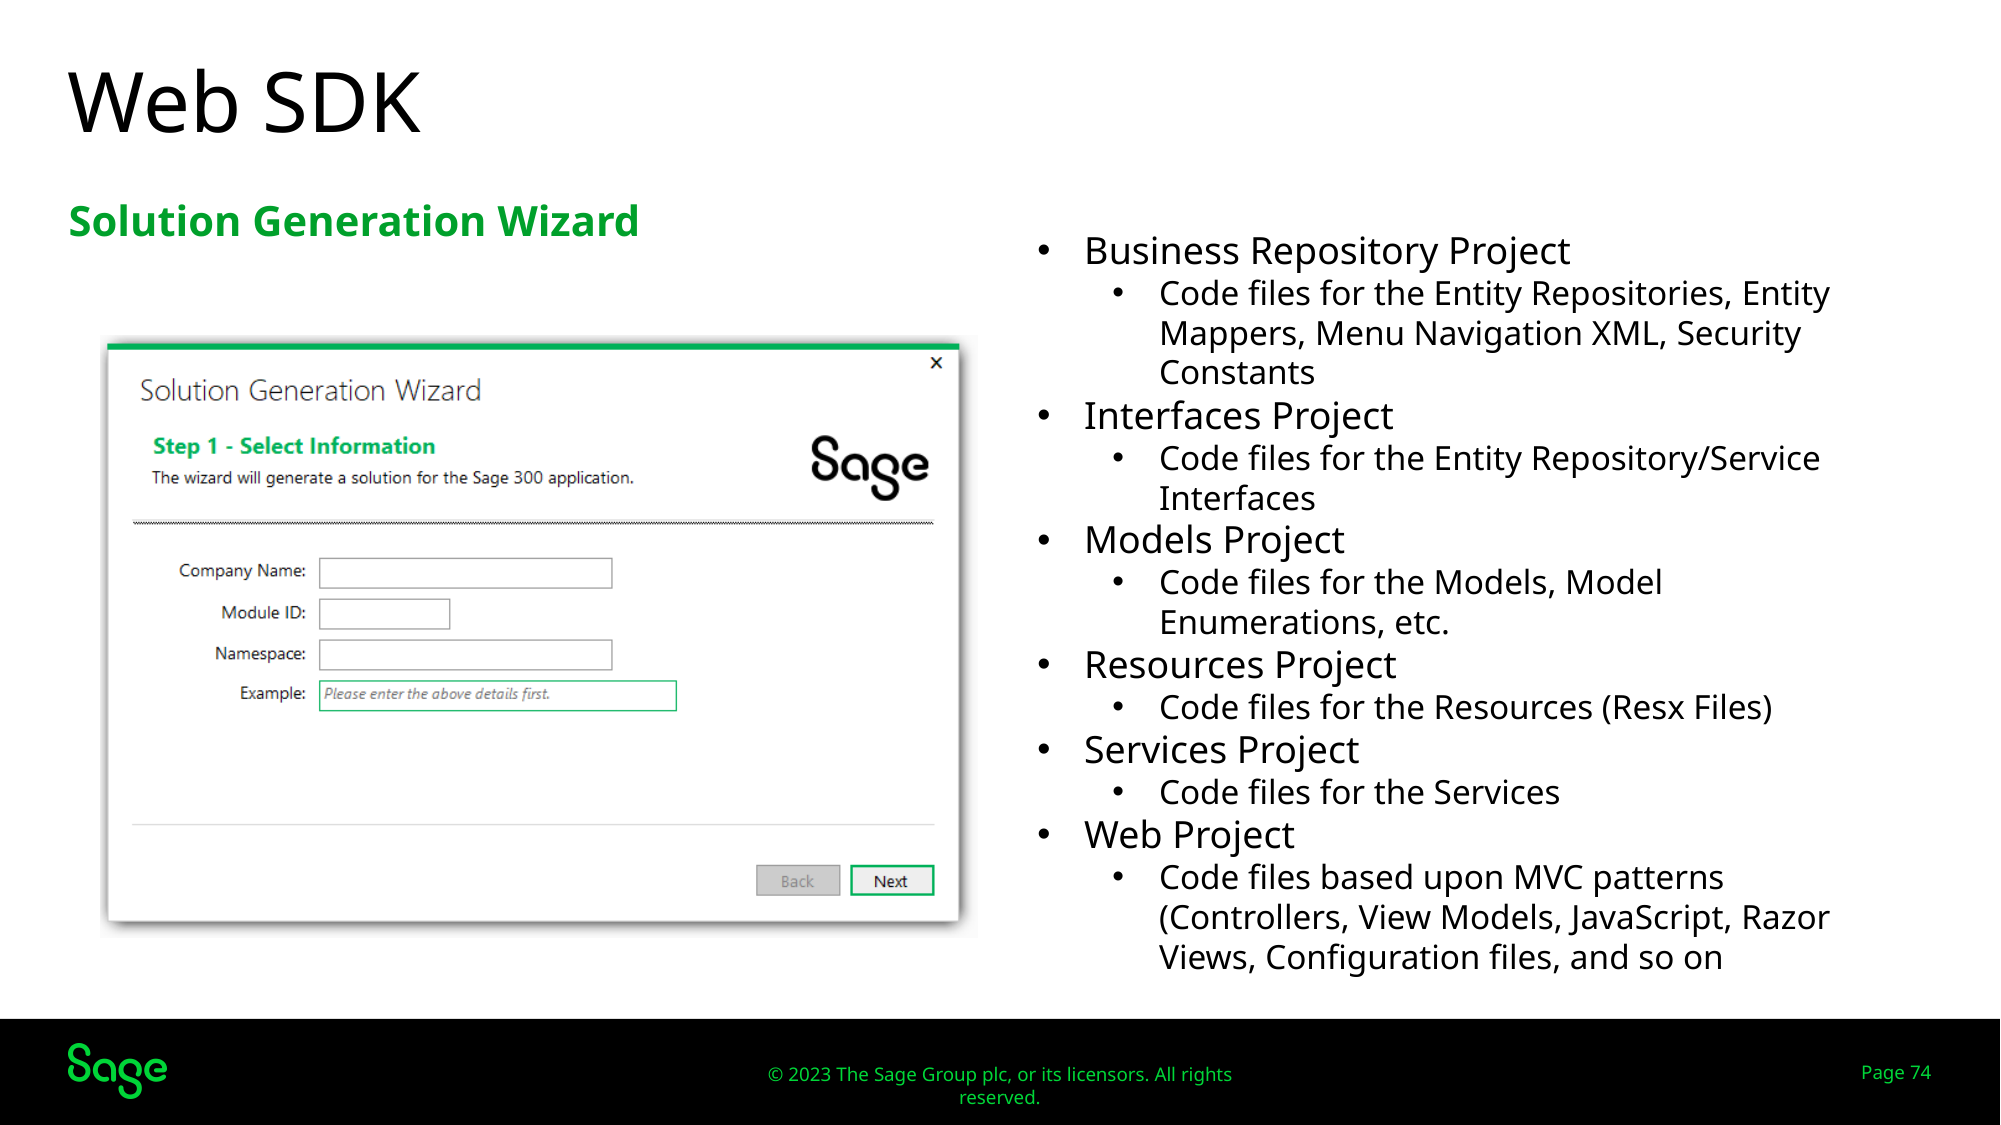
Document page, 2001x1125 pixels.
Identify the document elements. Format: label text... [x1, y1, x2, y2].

picture [100, 334, 978, 938]
slide_number Page 74 [1809, 1043, 1947, 1104]
text_box Business Repository Project Code files for the Entity Repositories, Entity Mappers, Menu Navigation XML, Security Constants Interfaces Project Code files for the Entity Repository/Service Interfaces Models Project Code files for the Models, Model Enumerations, etc. Resources Project Code files for the Resources (Resx Files) Services Project Code files for the Services Web Project Code files based upon MVC patterns (Controllers, View Models, JavaScript, Razor Views, Configuration files, and so on [1022, 219, 1900, 984]
list Solution Generation Wizard [68, 186, 1930, 259]
title Web SDK [67, 49, 1930, 147]
picture [68, 1043, 167, 1099]
